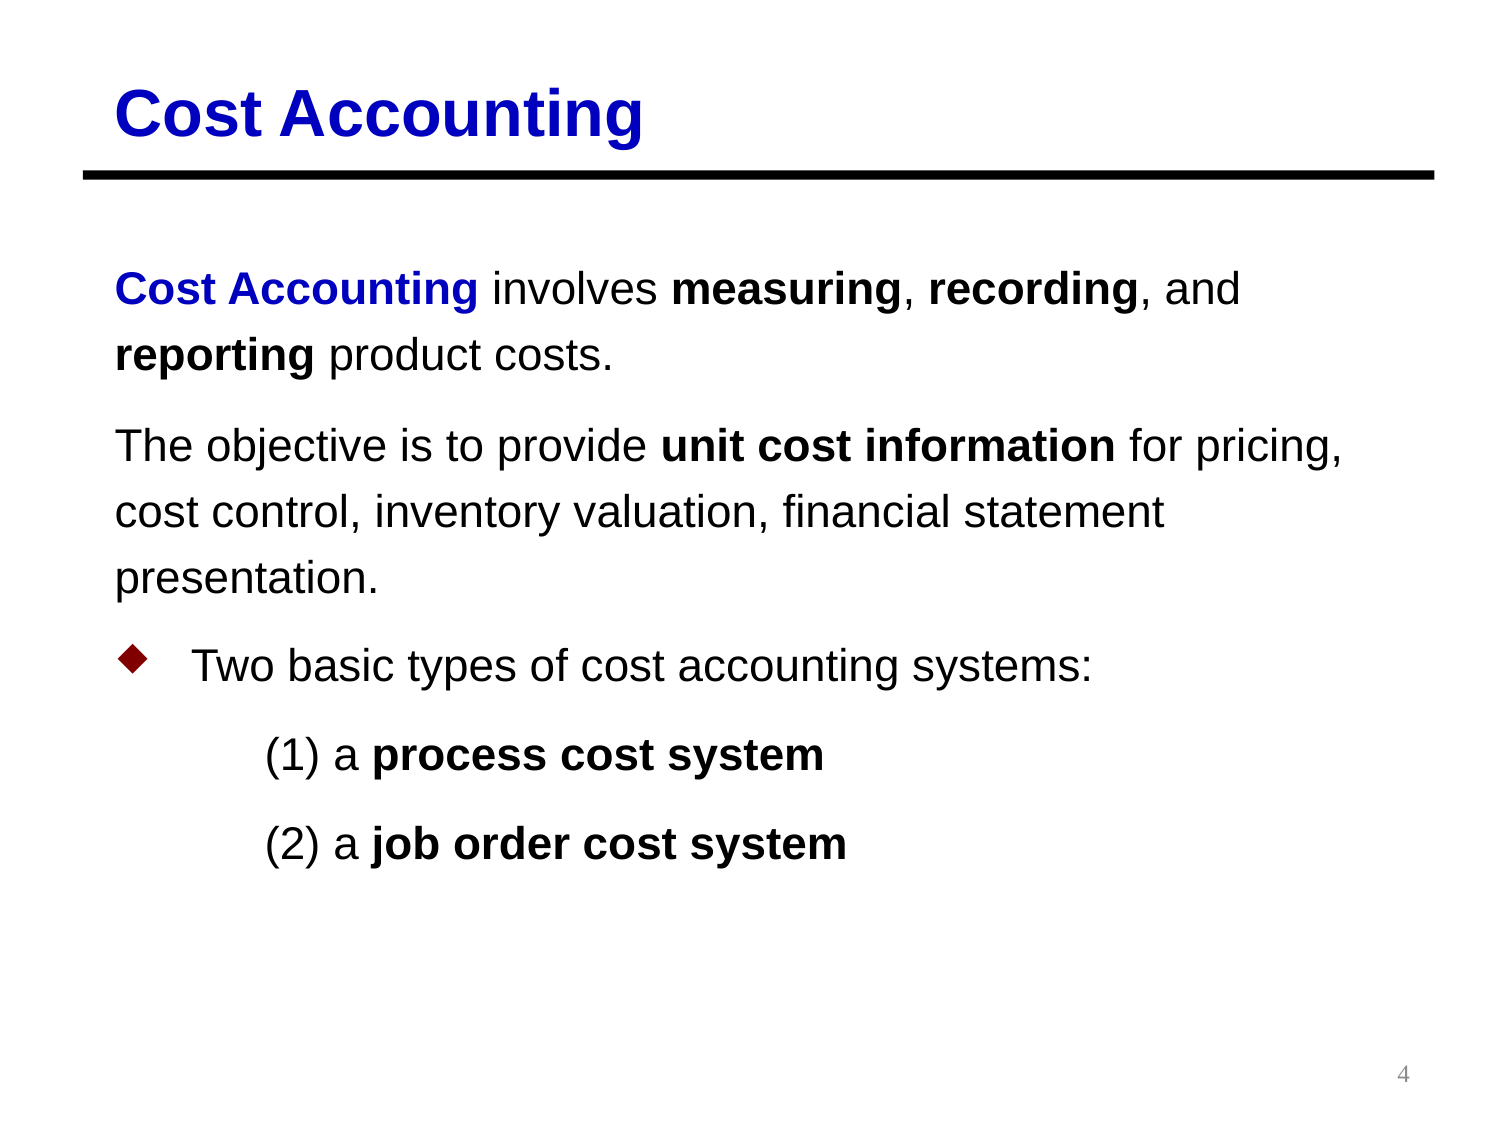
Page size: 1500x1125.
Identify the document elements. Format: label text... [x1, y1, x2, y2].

slide_number 4 [1074, 1042, 1425, 1103]
text_box Cost Accounting involves measuring, recording, and reporting product costs. The objective is to provide unit cost information for pricing, cost control, inventory valuation, financial statement presentation. Two basic types of cost accounting systems: (1) a process cost system (2) a job order cost system [99, 224, 1430, 1038]
text_box Cost Accounting [99, 62, 1388, 155]
